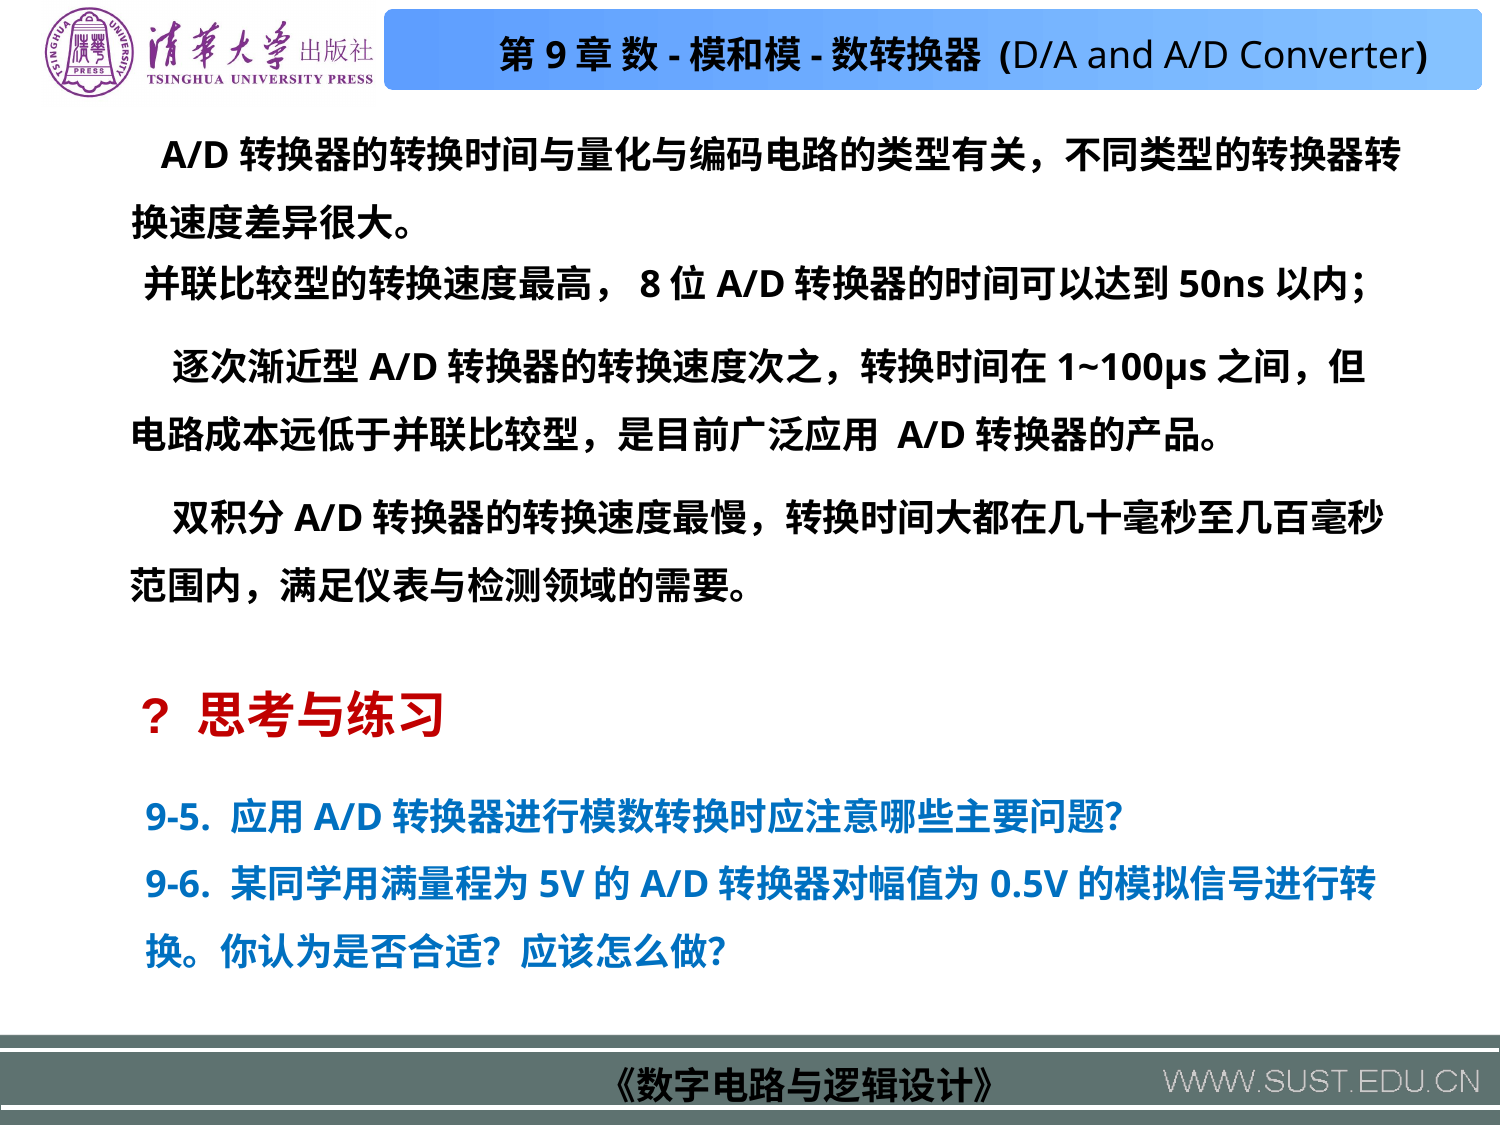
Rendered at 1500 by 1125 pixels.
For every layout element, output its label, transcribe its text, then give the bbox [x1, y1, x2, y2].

text_box 并联比较型的转换速度最高，8位A/D转换器的时间可以达到50ns以内； [128, 252, 1402, 313]
text_box A/D转换器的转换时间与量化与编码电路的类型有关，不同类型的转换器转换速度差异很大。 [116, 101, 1419, 252]
text_box 逐次渐近型A/D转换器的转换速度次之，转换时间在1~100μs之间，但电路成本远低于并联比较型，是目前广泛应用 A/D转换器的产品。 [115, 313, 1403, 463]
text_box 9-5. 应用A/D转换器进行模数转换时应注意哪些主要问题？ 9-6. 某同学用满量程为5V的A/D转换器对幅值为0.5V的模拟信号进行转换。你认为是否合适？应该怎么做？ [130, 762, 1459, 981]
picture [41, 0, 376, 107]
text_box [1151, 1057, 1492, 1105]
text_box 双积分A/D转换器的转换速度最慢，转换时间大都在几十毫秒至几百毫秒范围内，满足仪表与检测领域的需要。 [115, 464, 1401, 615]
text_box ? 思考与练习 [125, 676, 462, 751]
